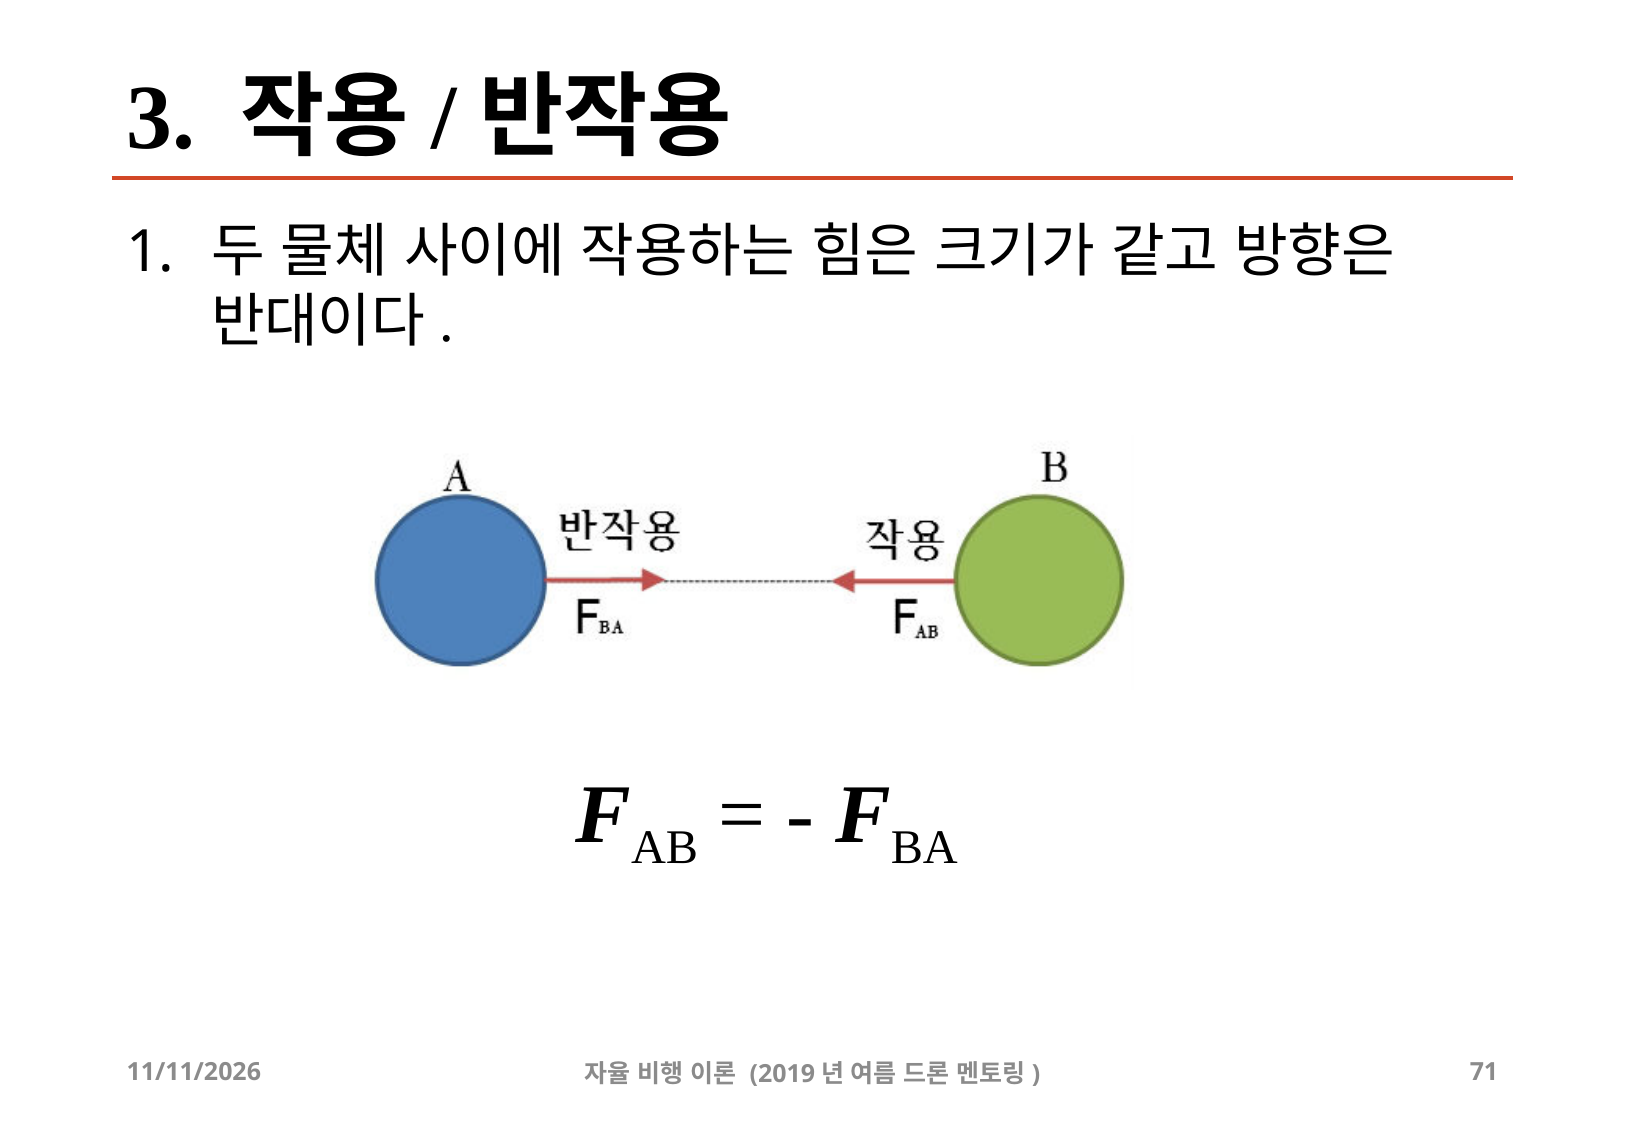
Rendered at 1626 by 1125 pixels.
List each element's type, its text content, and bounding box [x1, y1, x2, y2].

list 두 물체 사이에 작용하는 힘은 크기가 같고 방향은 반대이다. [111, 205, 1514, 373]
picture [350, 435, 1140, 690]
text_box FAB = - FBA [560, 751, 973, 881]
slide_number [111, 1042, 303, 1103]
footer 자율 비행 이론 (2019년 여름 드론 멘토링) [538, 1042, 1087, 1103]
title 3. 작용/반작용 [111, 59, 1514, 179]
slide_number 71 [1433, 1042, 1514, 1103]
